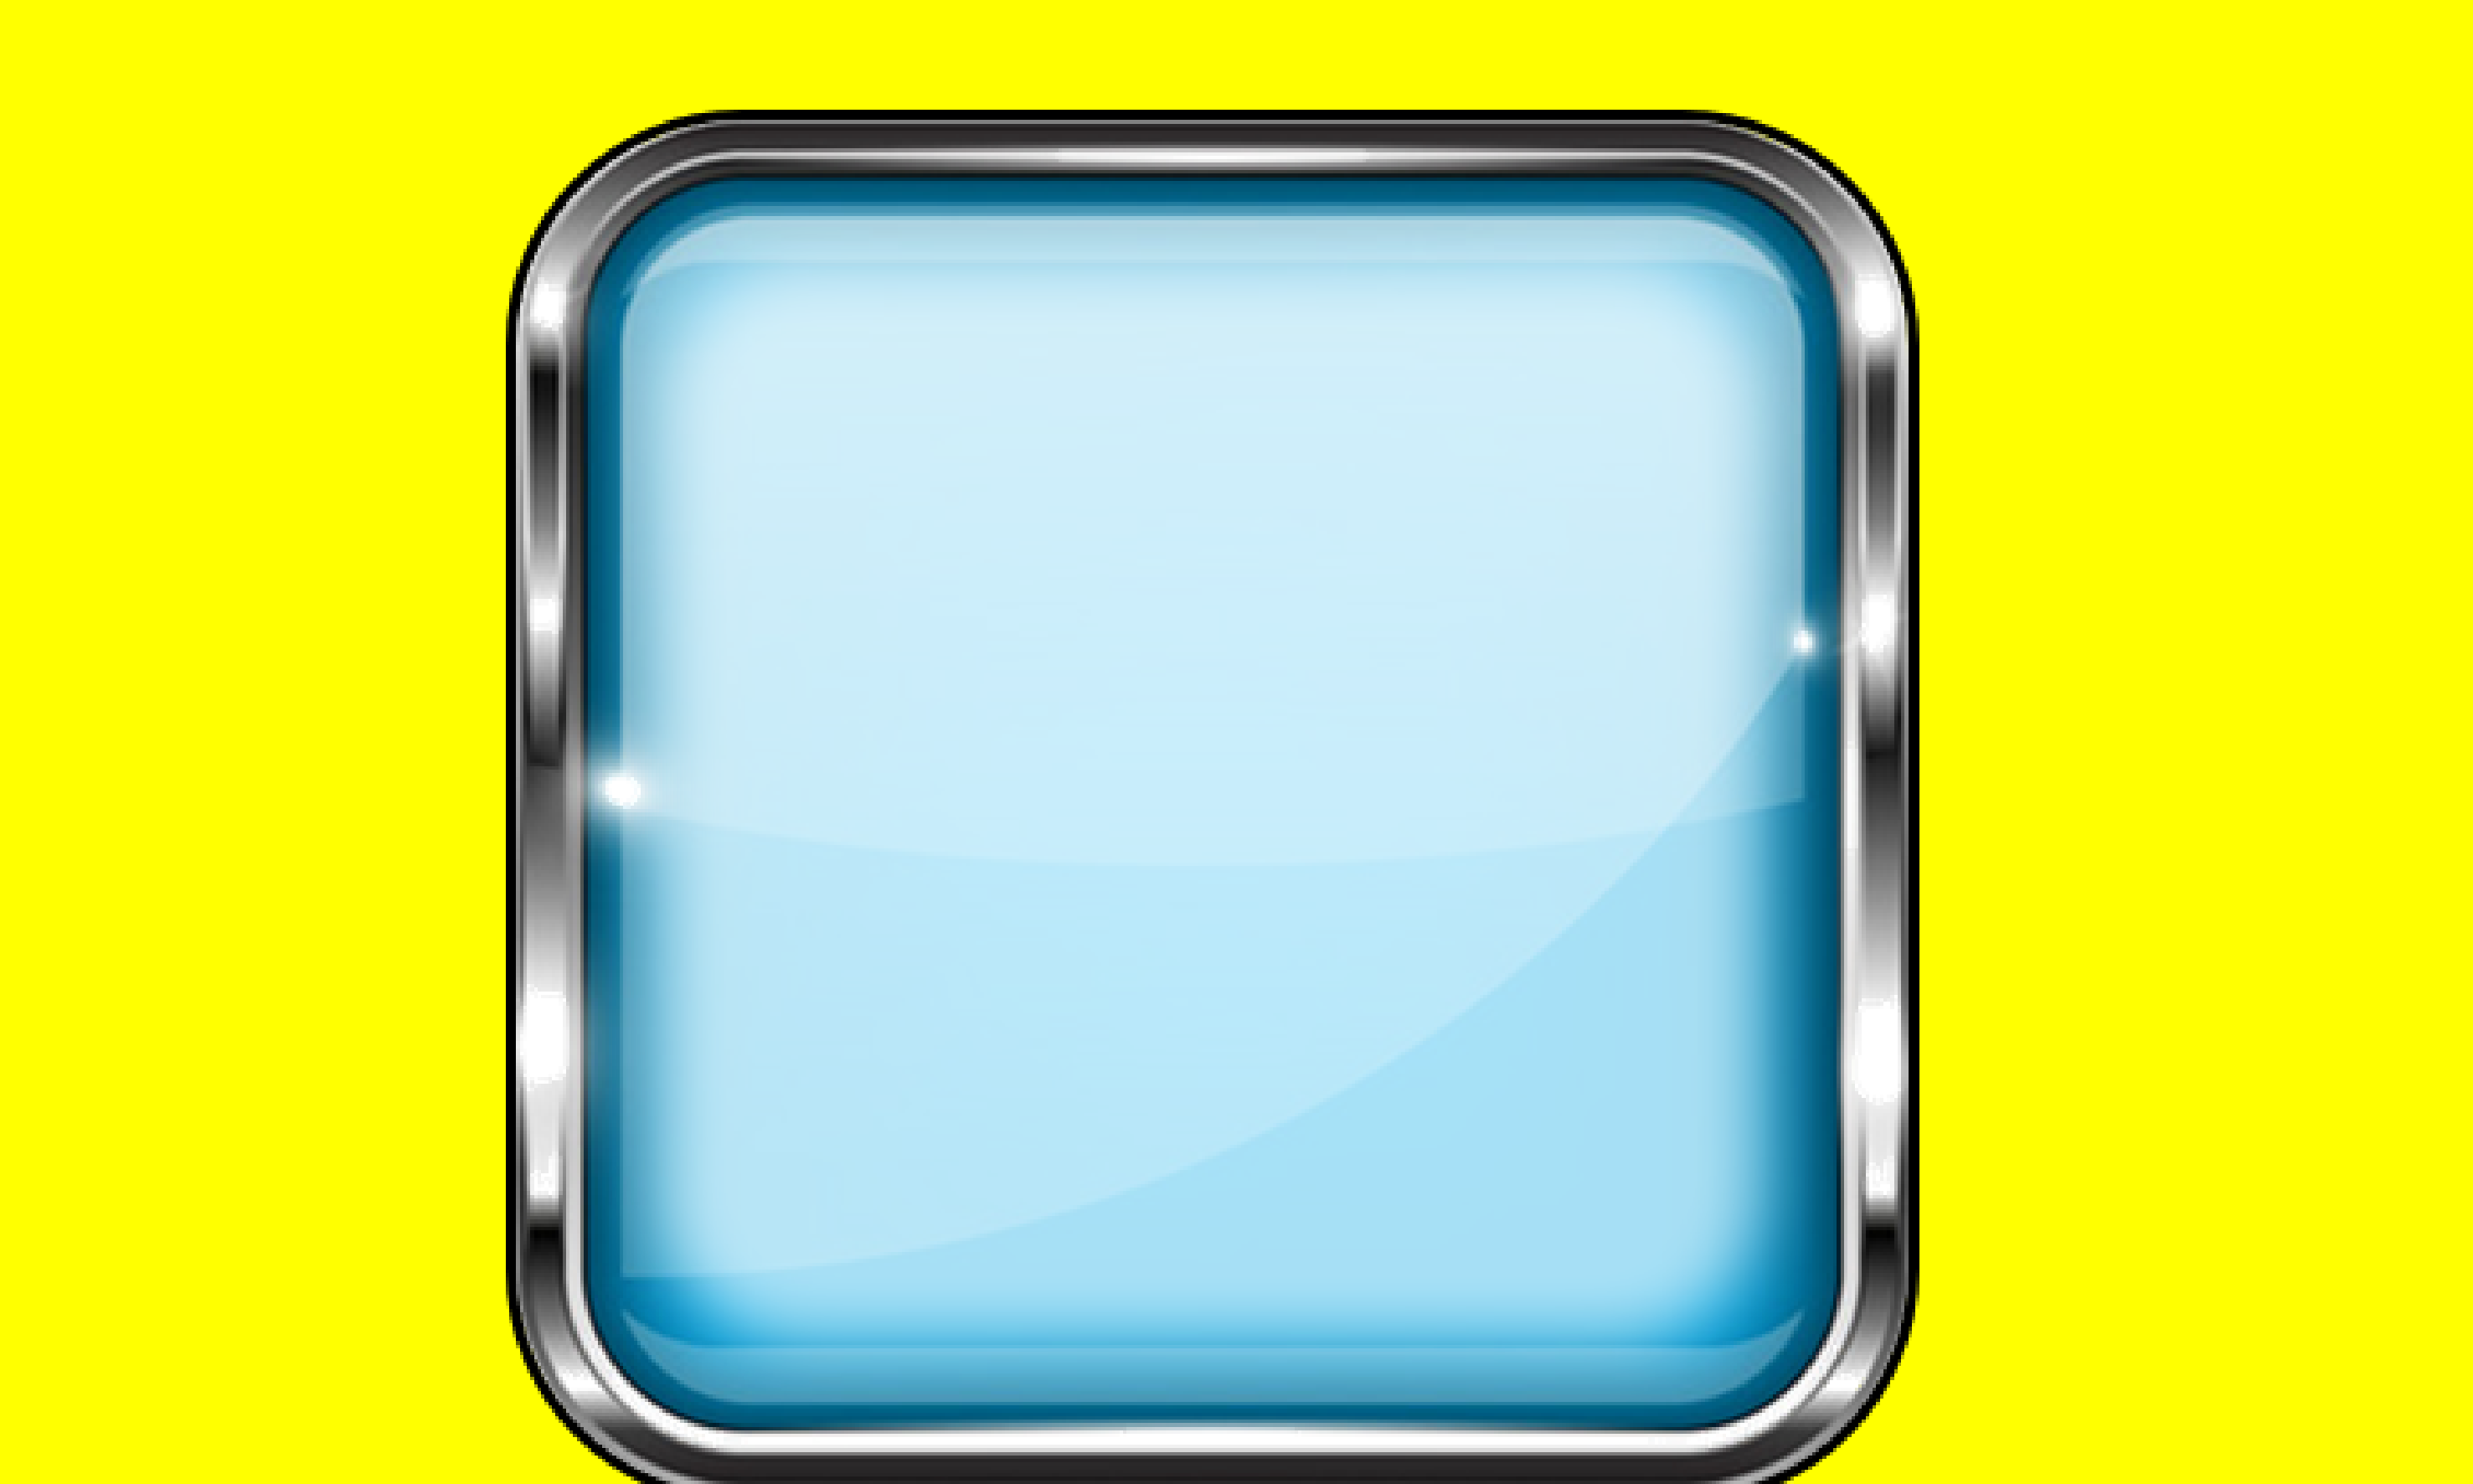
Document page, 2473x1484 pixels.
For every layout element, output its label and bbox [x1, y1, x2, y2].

picture [506, 110, 1919, 1484]
